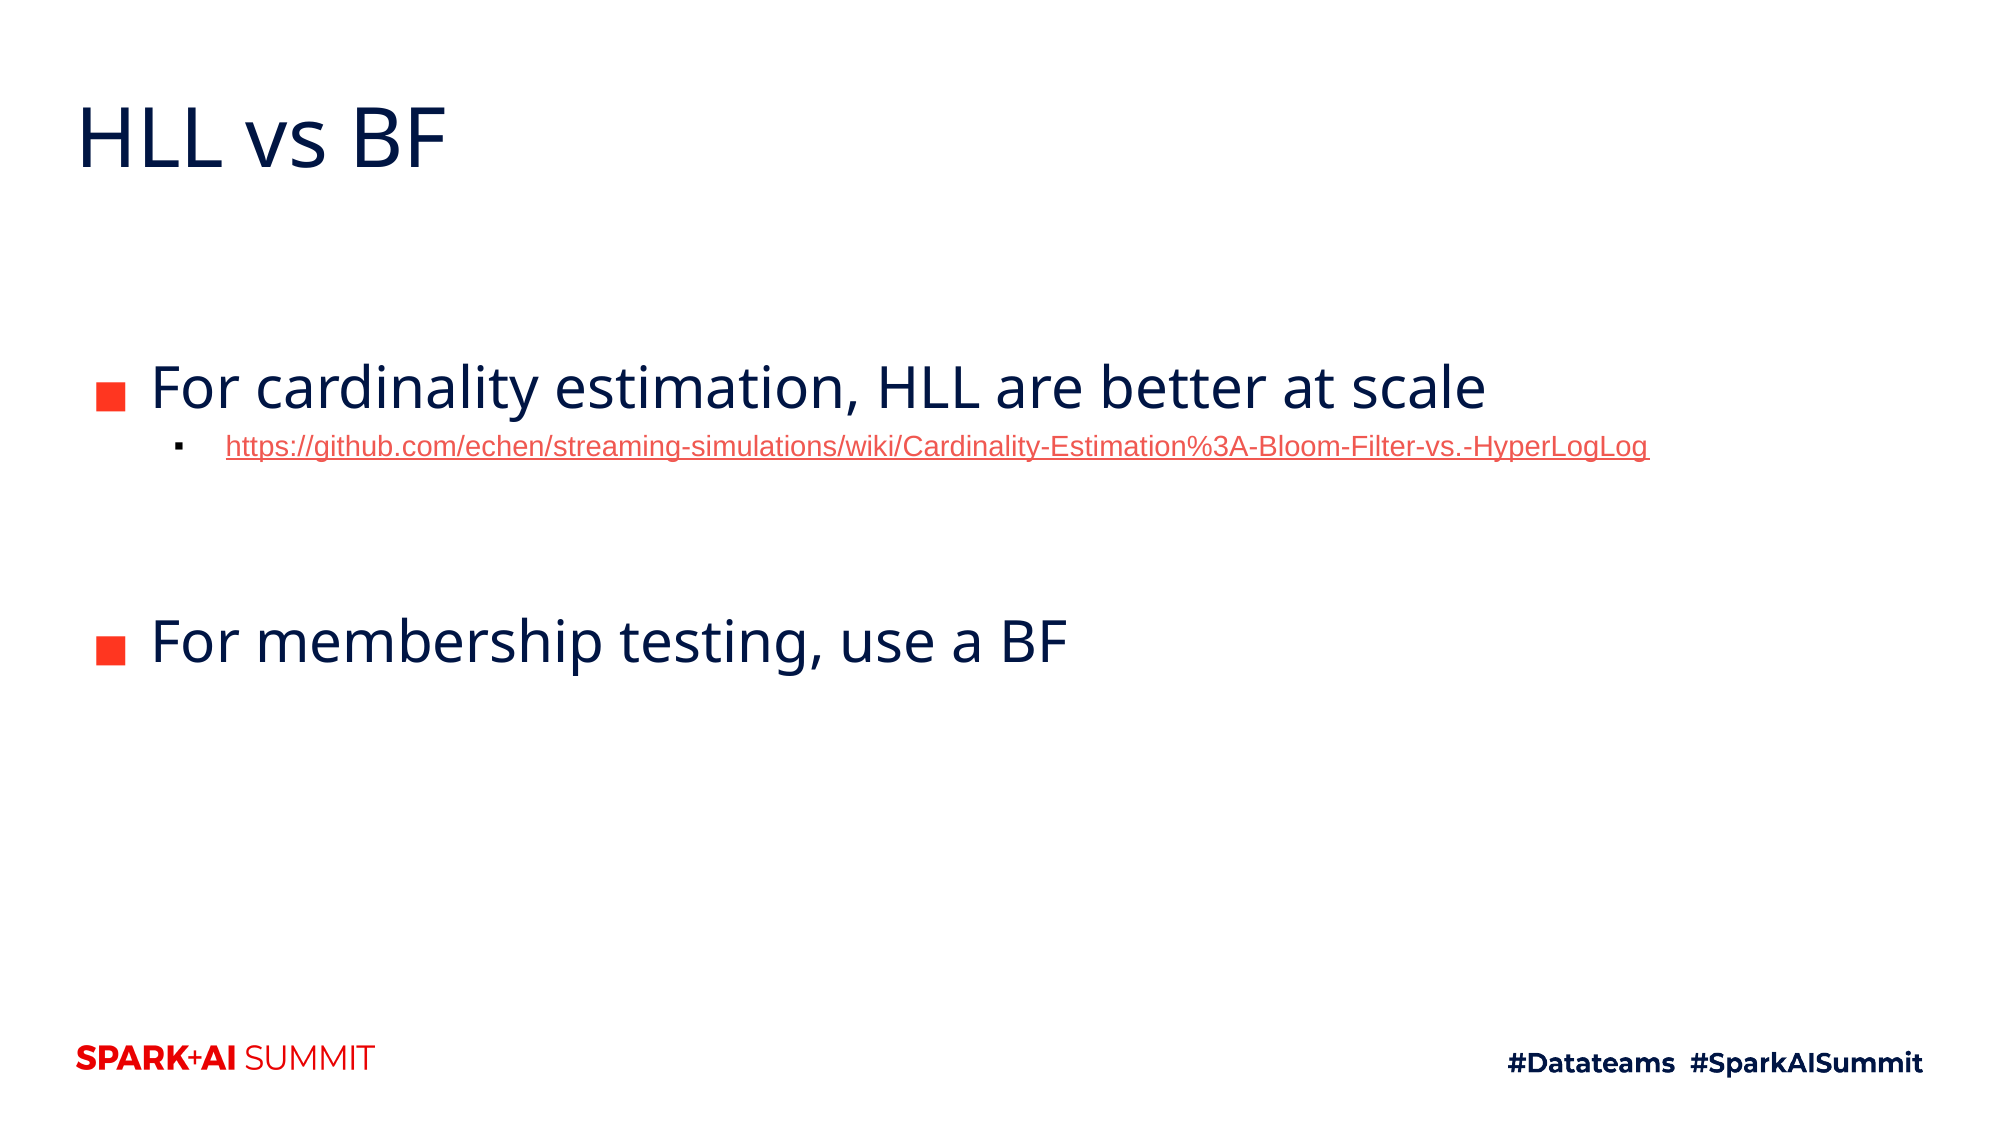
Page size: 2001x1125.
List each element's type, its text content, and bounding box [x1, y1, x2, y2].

list For cardinality estimation, HLL are better at scale https://github.com/echen/streaming-simulations/wiki/Cardinality-Estimation%3A-Bloom-Filter-vs.-HyperLogLog For membership testing, use a BF [75, 350, 1923, 1014]
title HLL vs BF [75, 30, 1923, 194]
picture [76, 1045, 375, 1070]
picture [1508, 1050, 1923, 1078]
